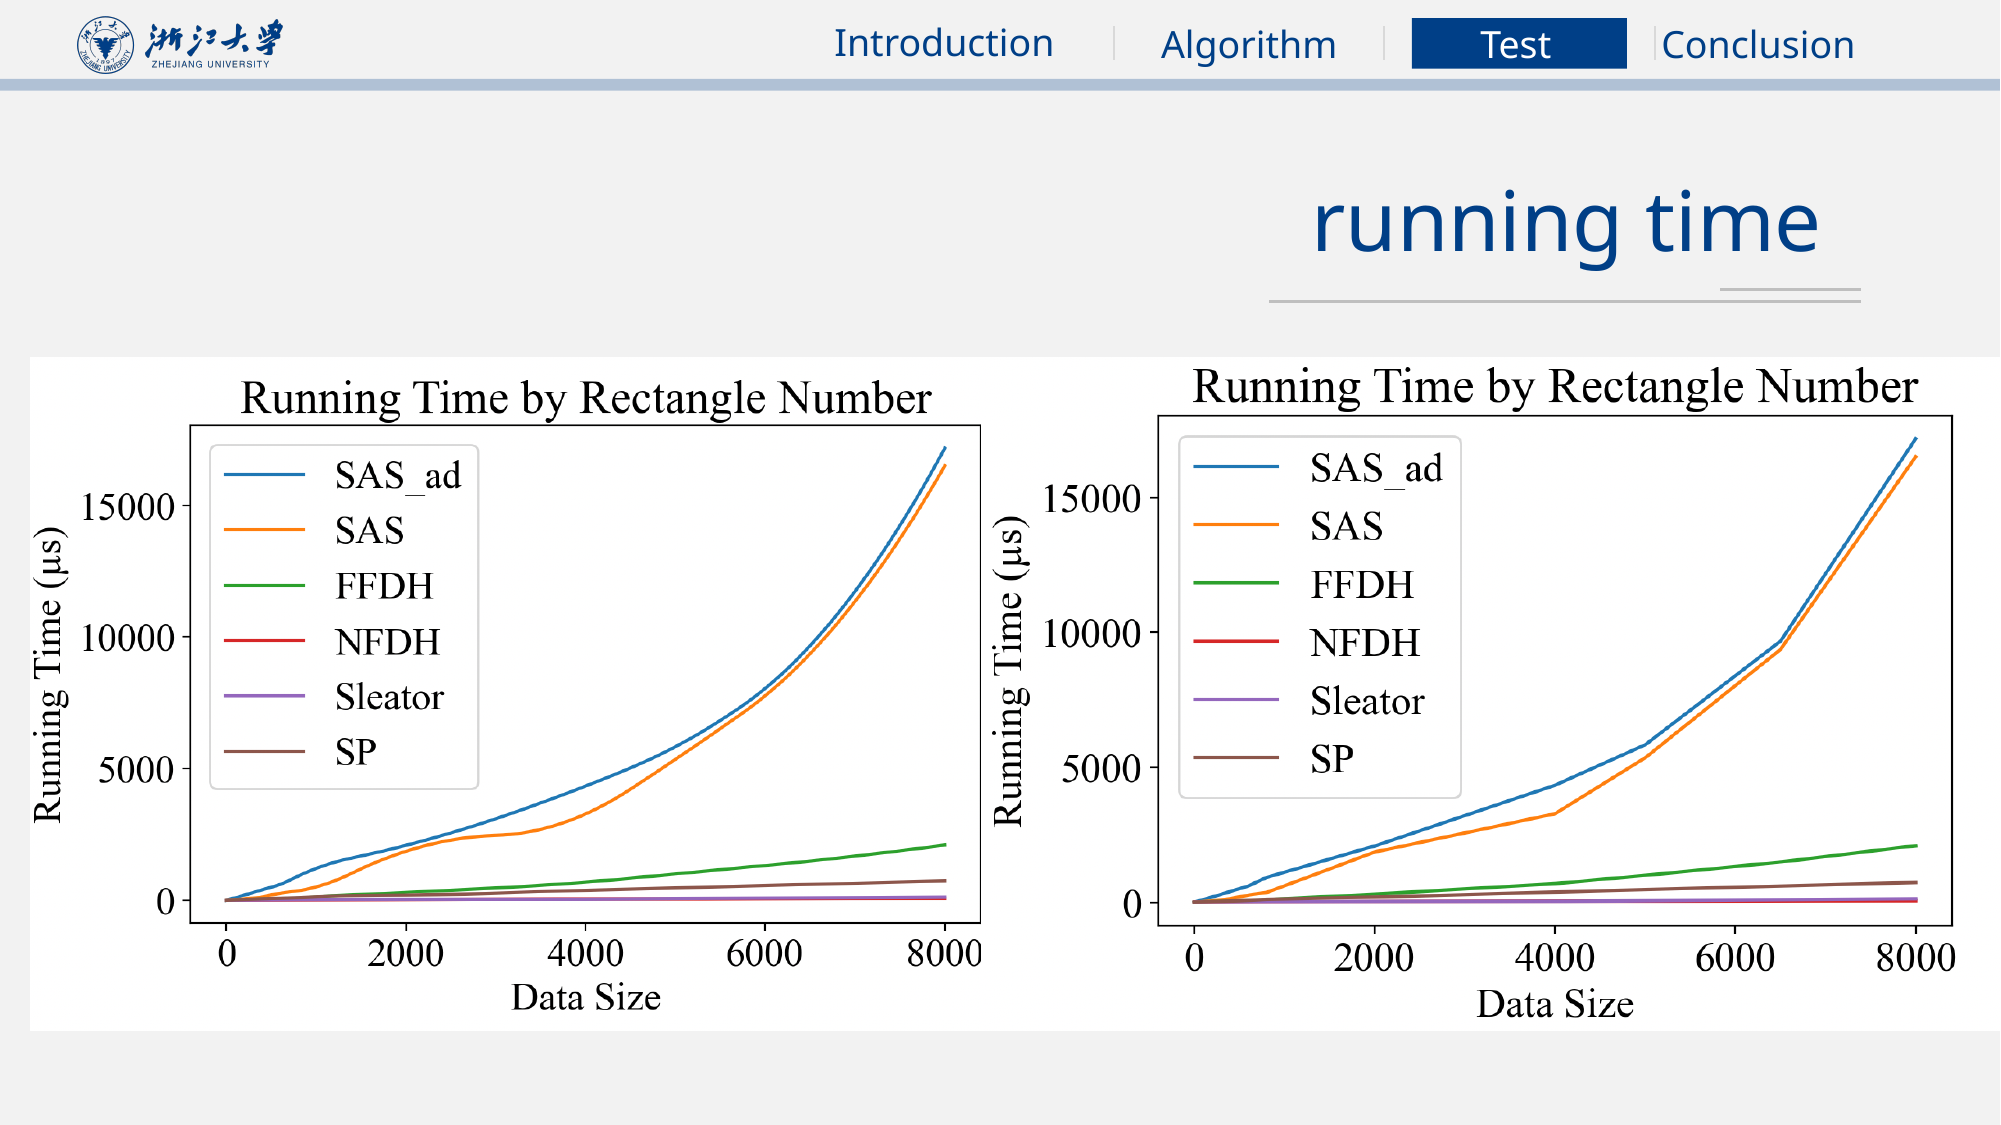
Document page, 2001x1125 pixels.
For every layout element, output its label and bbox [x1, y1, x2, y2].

text_box [0, 78, 2000, 92]
picture [77, 16, 283, 74]
text_box [815, 11, 1877, 75]
picture [30, 357, 2000, 1031]
text_box [1269, 160, 1861, 302]
